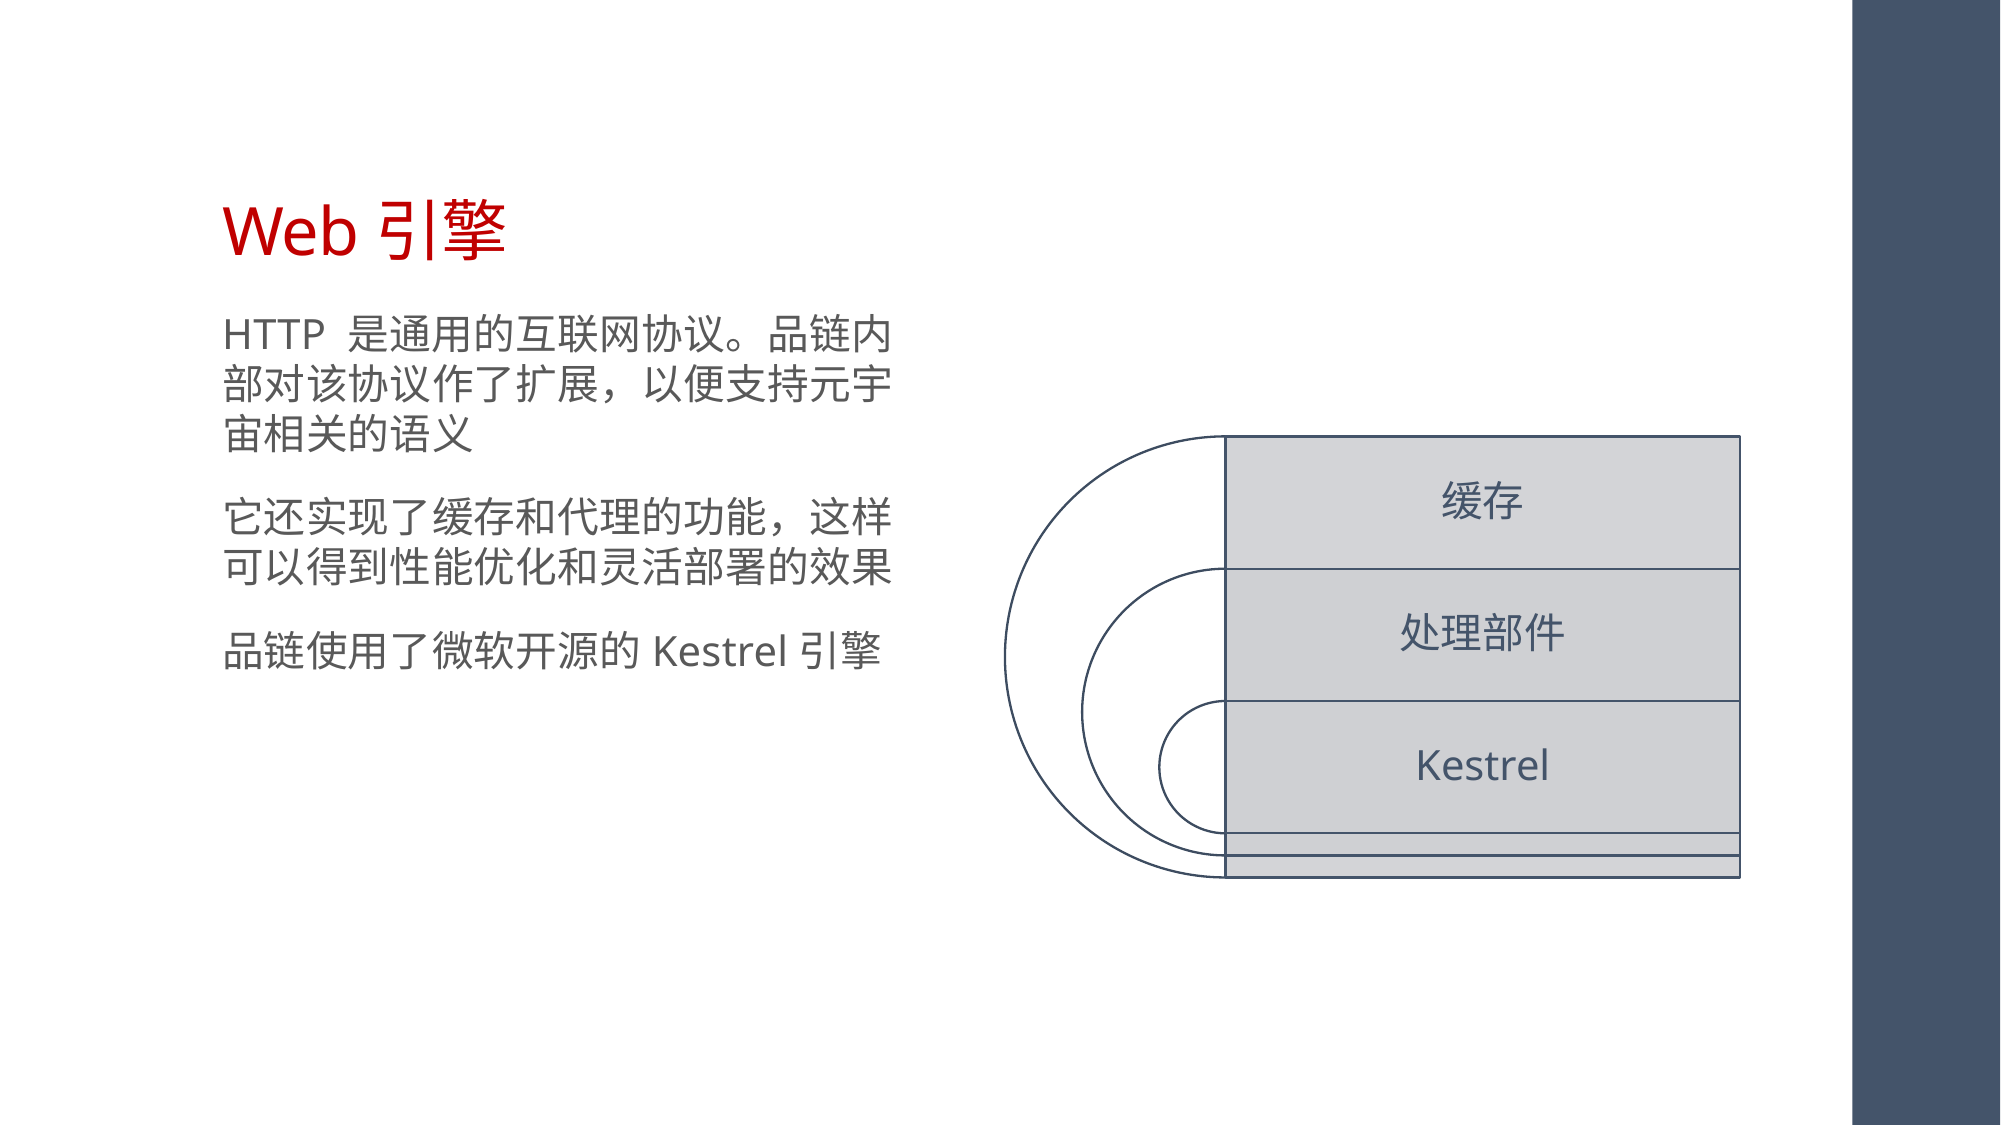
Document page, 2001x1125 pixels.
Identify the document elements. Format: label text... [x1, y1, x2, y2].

list HTTP 是通用的互联网协议。品链内部对该协议作了扩展，以便支持元宇宙相关的语义 它还实现了缓存和代理的功能，这样可以得到性能优化和灵活部署的效果 品链使用了微软开源的Kestrel引擎 [206, 299, 942, 1014]
title Web引擎 [206, 43, 1797, 278]
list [1004, 299, 1741, 1015]
